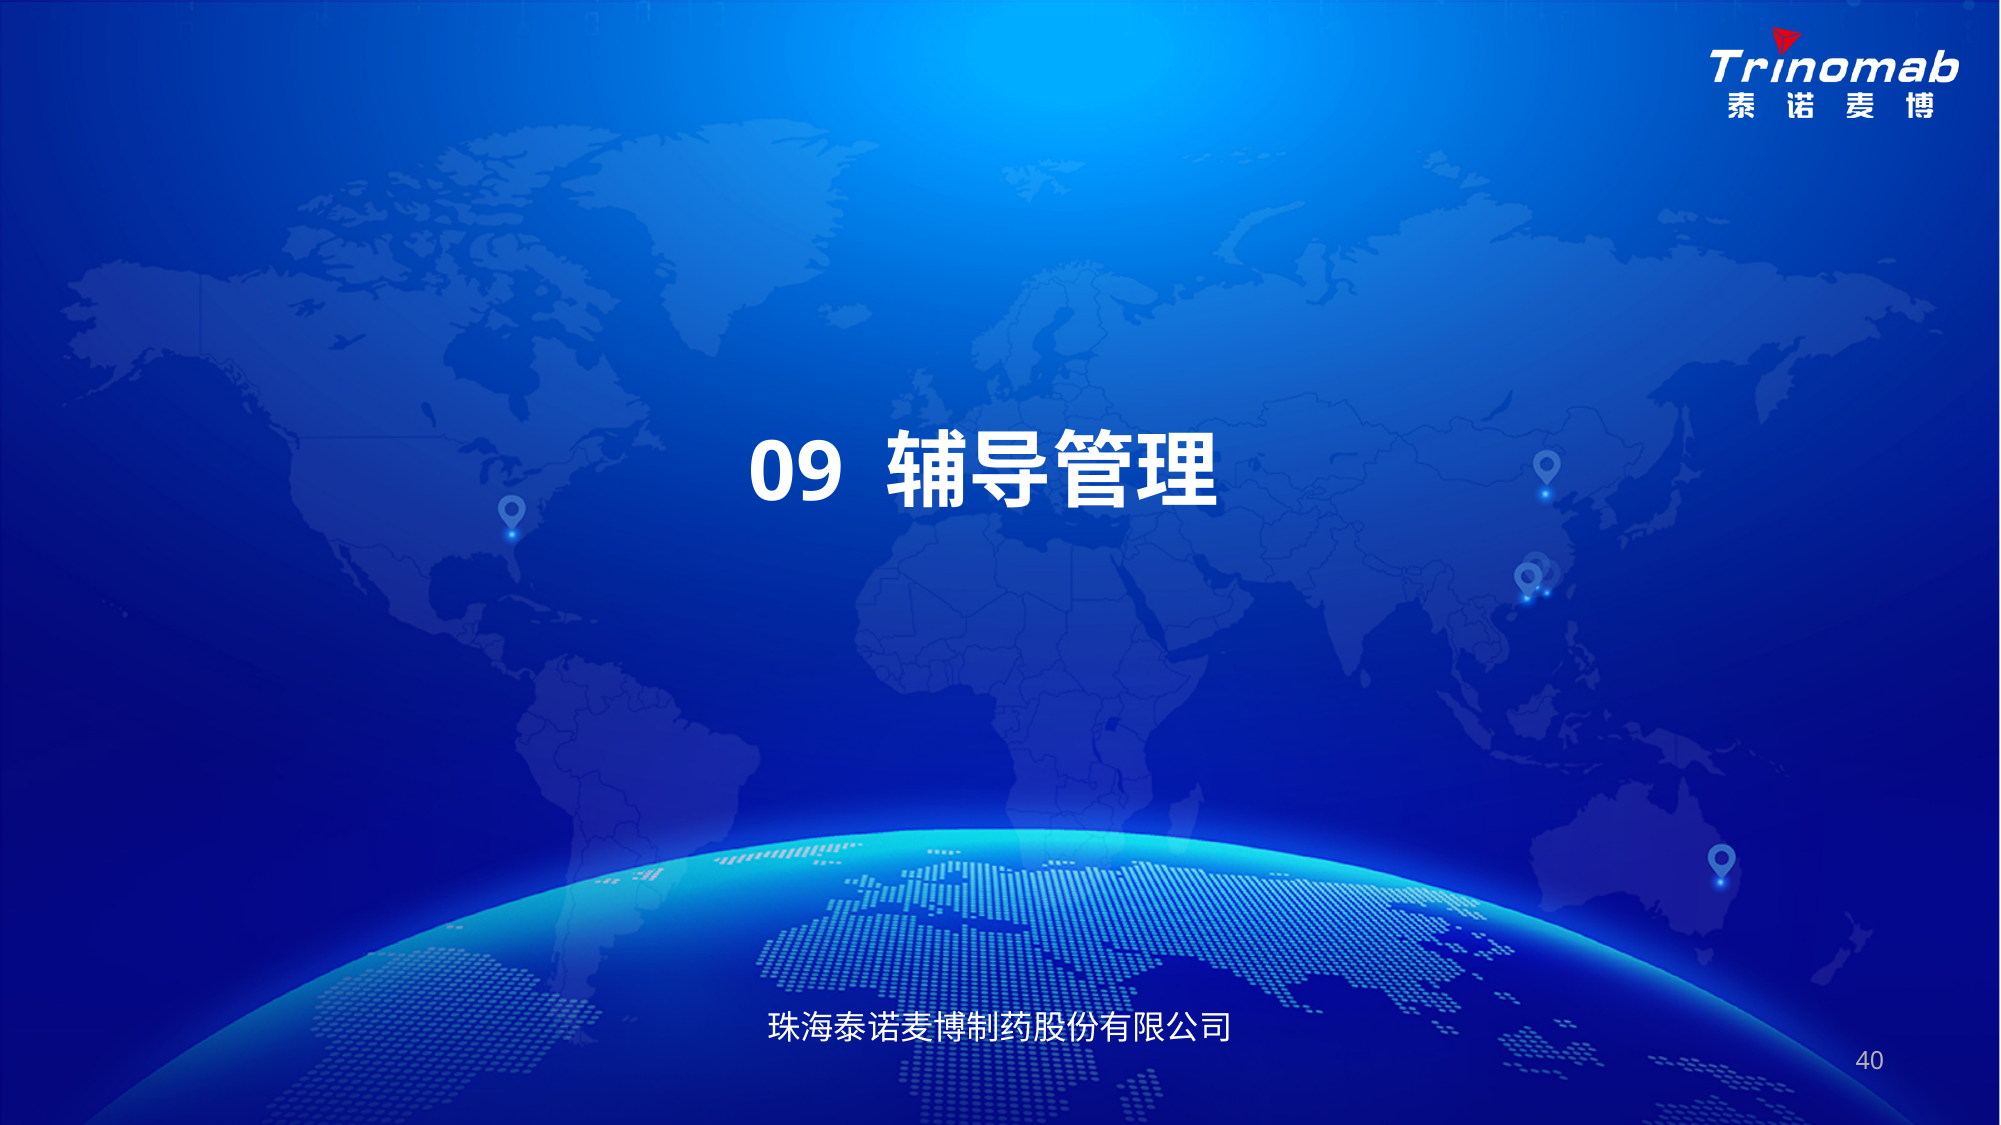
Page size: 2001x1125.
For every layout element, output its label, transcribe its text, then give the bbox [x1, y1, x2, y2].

picture [0, 0, 2000, 1125]
slide_number 40 [1456, 1035, 1900, 1088]
text_box 09 辅导管理 [421, 409, 1547, 525]
